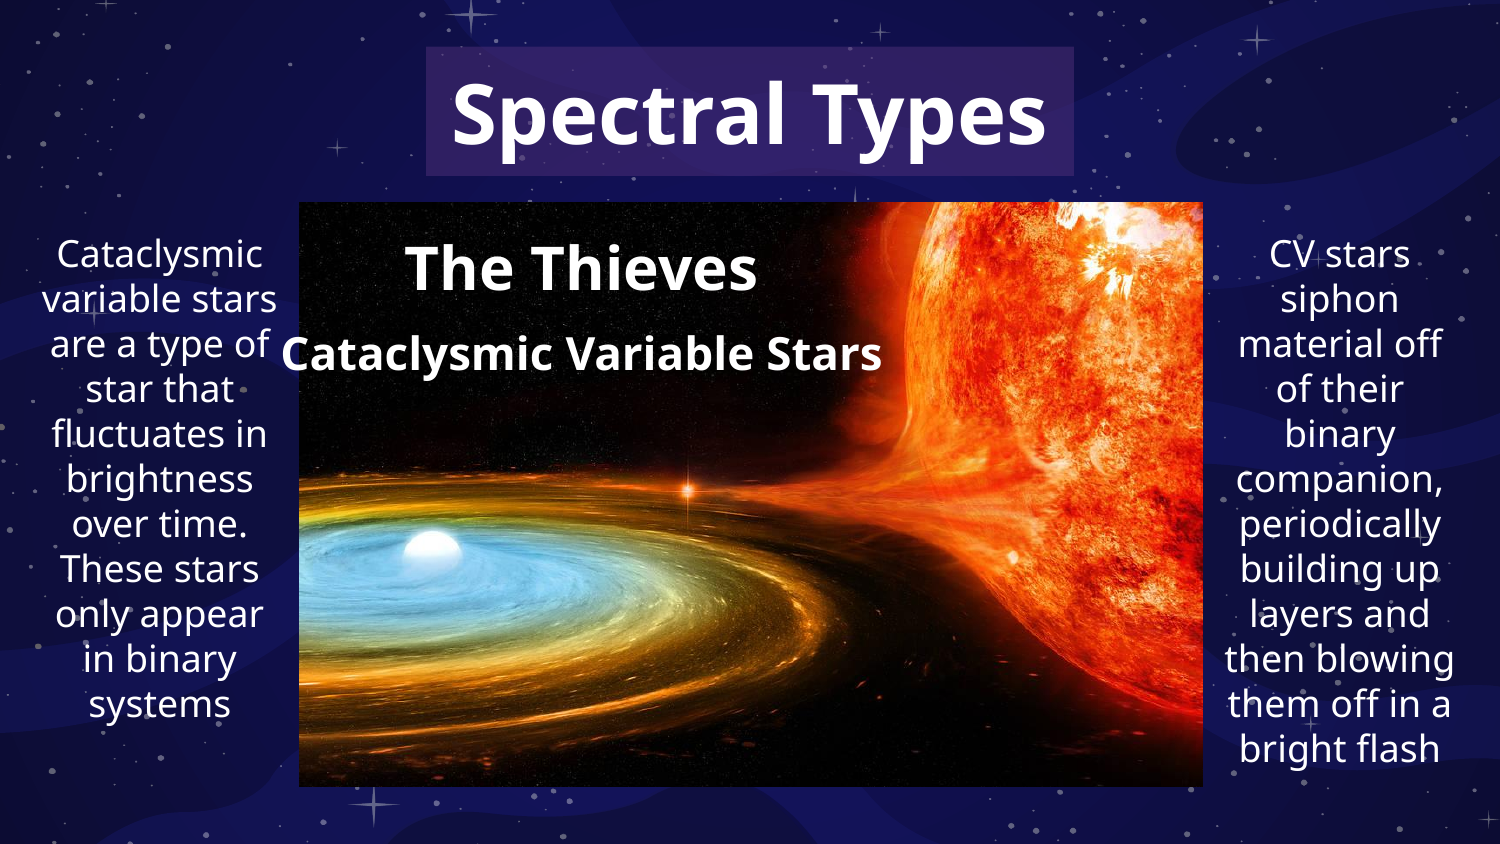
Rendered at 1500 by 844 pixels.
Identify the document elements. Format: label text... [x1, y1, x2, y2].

text_box CV stars siphon material off of their binary companion, periodically building up layers and then blowing them off in a bright flash [1207, 214, 1478, 719]
text_box Cataclysmic variable stars are a type of star that fluctuates in brightness over time. These stars only appear in binary systems [21, 214, 242, 719]
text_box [247, 201, 1203, 787]
title Spectral Types [426, 46, 1074, 176]
picture [0, 0, 1500, 844]
